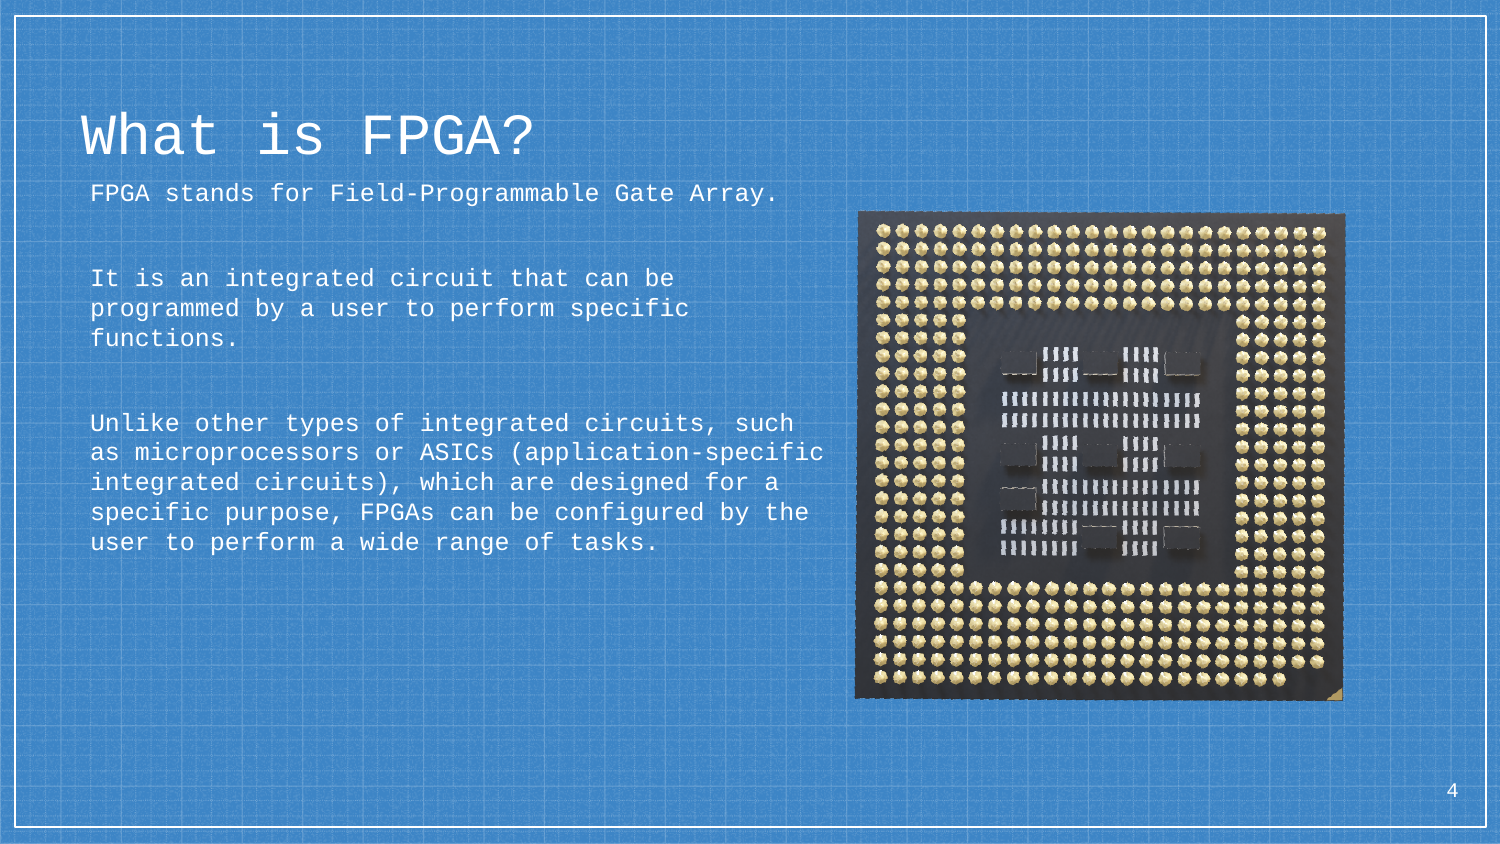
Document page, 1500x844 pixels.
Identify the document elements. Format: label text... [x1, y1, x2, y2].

slide_number 4 [1398, 761, 1474, 810]
title What is FPGA? [66, 81, 1417, 149]
picture [0, 0, 1500, 844]
text_box FPGA stands for Field-Programmable Gate Array. It is an integrated circuit that can be programmed by a user to perform specific functions. Unlike other types of integrated circuits, such as microprocessors or ASICs (application-specific integrated circuits), which are designed for a specific purpose, FPGAs can be configured by the user to perform a wide range of tasks. [74, 161, 852, 810]
